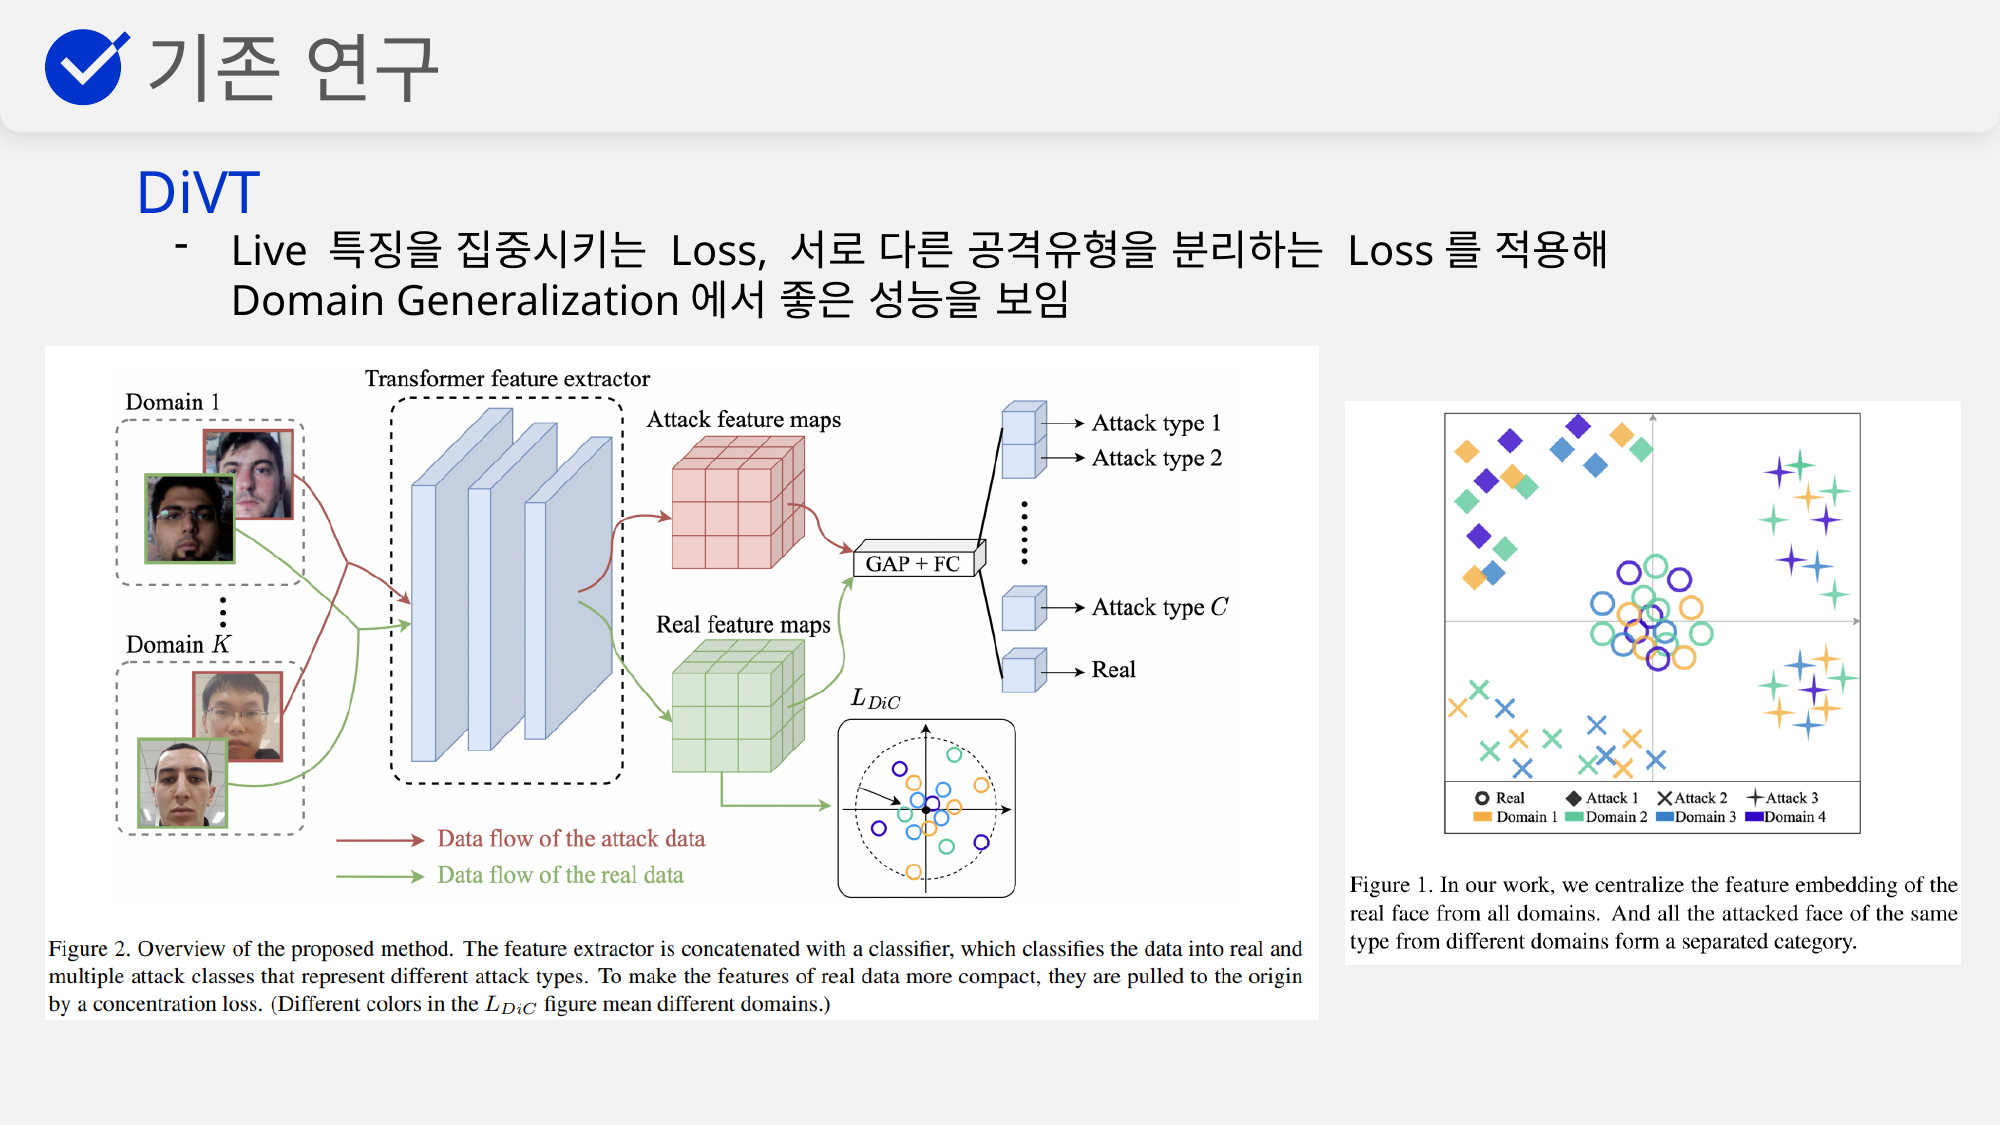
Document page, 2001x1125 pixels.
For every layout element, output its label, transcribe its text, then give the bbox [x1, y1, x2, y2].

picture [1345, 401, 1961, 965]
text_box Live 특징을 집중시키는 Loss, 서로 다른 공격유형을 분리하는 Loss를 적용해 Domain Generalization에서 좋은 성능을 보임 [159, 216, 1676, 331]
picture [45, 346, 1319, 1020]
text_box 기존 연구 [130, 14, 1109, 119]
text_box [0, 0, 2000, 134]
text_box DiVT [121, 147, 1256, 233]
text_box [45, 29, 131, 106]
